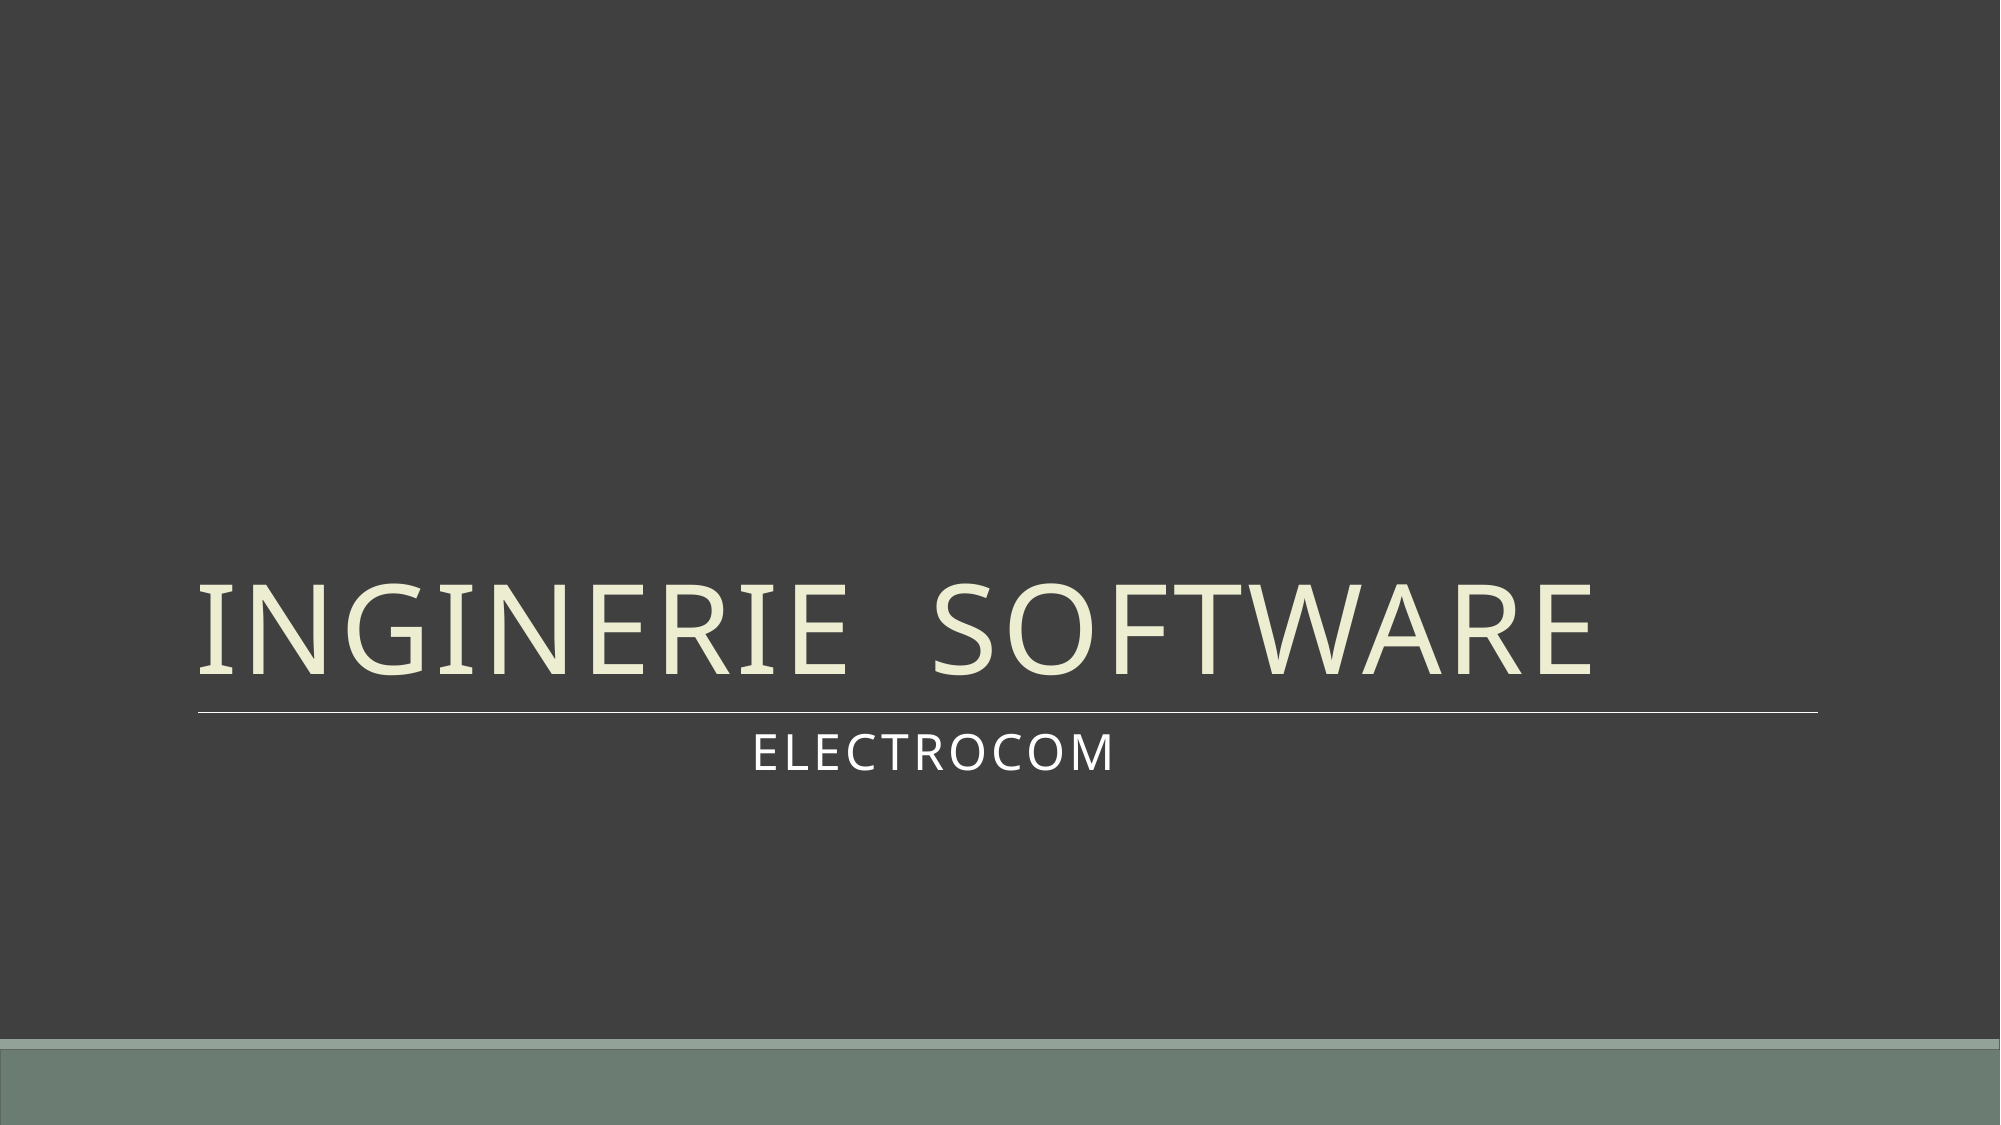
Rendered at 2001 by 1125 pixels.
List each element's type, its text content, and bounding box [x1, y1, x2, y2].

title Inginerie Software [180, 124, 1830, 710]
subtitle electroCom [586, 719, 1280, 908]
